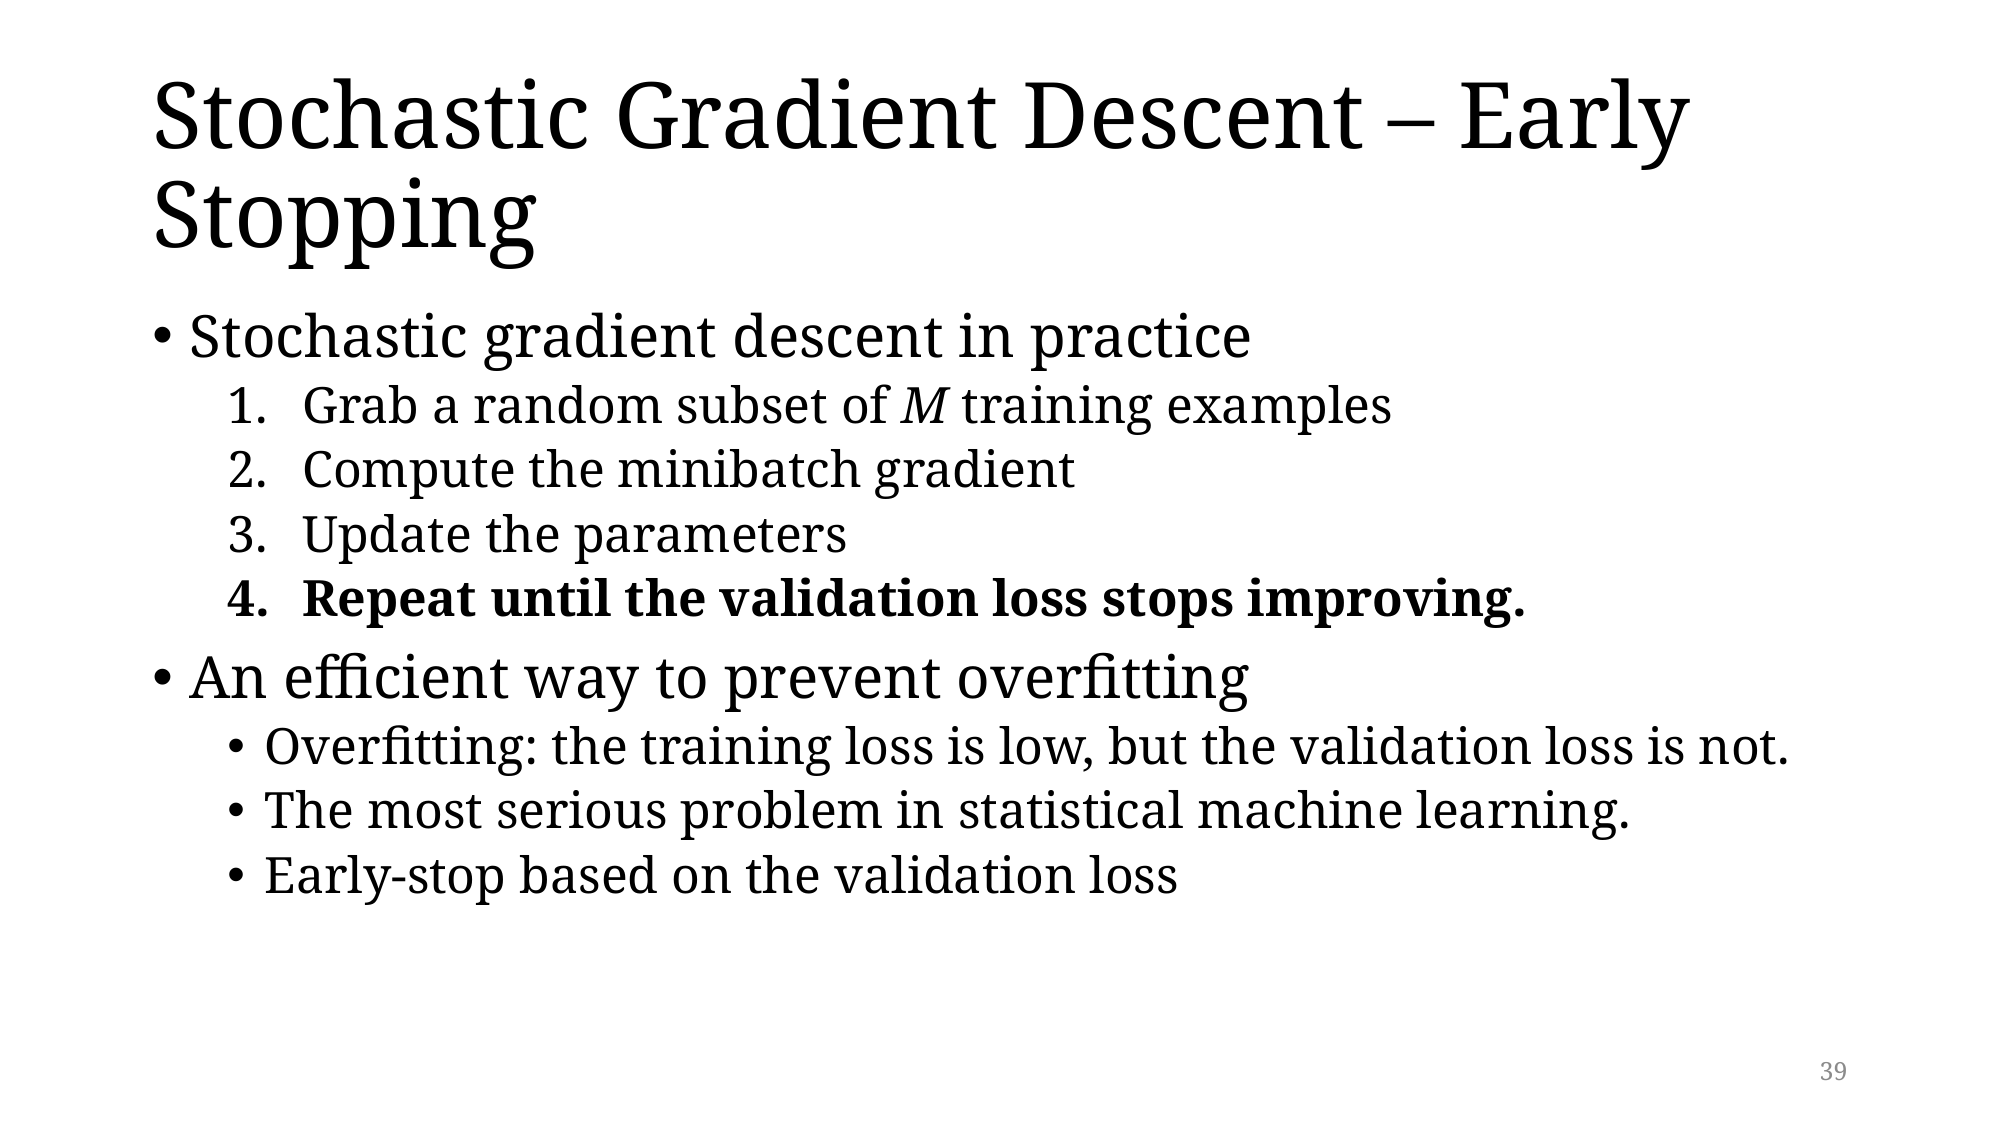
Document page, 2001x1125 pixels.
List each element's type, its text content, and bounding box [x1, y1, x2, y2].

slide_number 39 [1412, 1042, 1863, 1103]
title Stochastic Gradient Descent – Early Stopping [137, 59, 1863, 278]
list Stochastic gradient descent in practice Grab a random subset of M training examples Compute the minibatch gradient Update the parameters Repeat until the validation loss stops improving. An efficient way to prevent overfitting Overfitting: the training loss is low, but the validation loss is not. The most serious problem in statistical machine learning. Early-stop based on the validation loss [137, 299, 1863, 1014]
